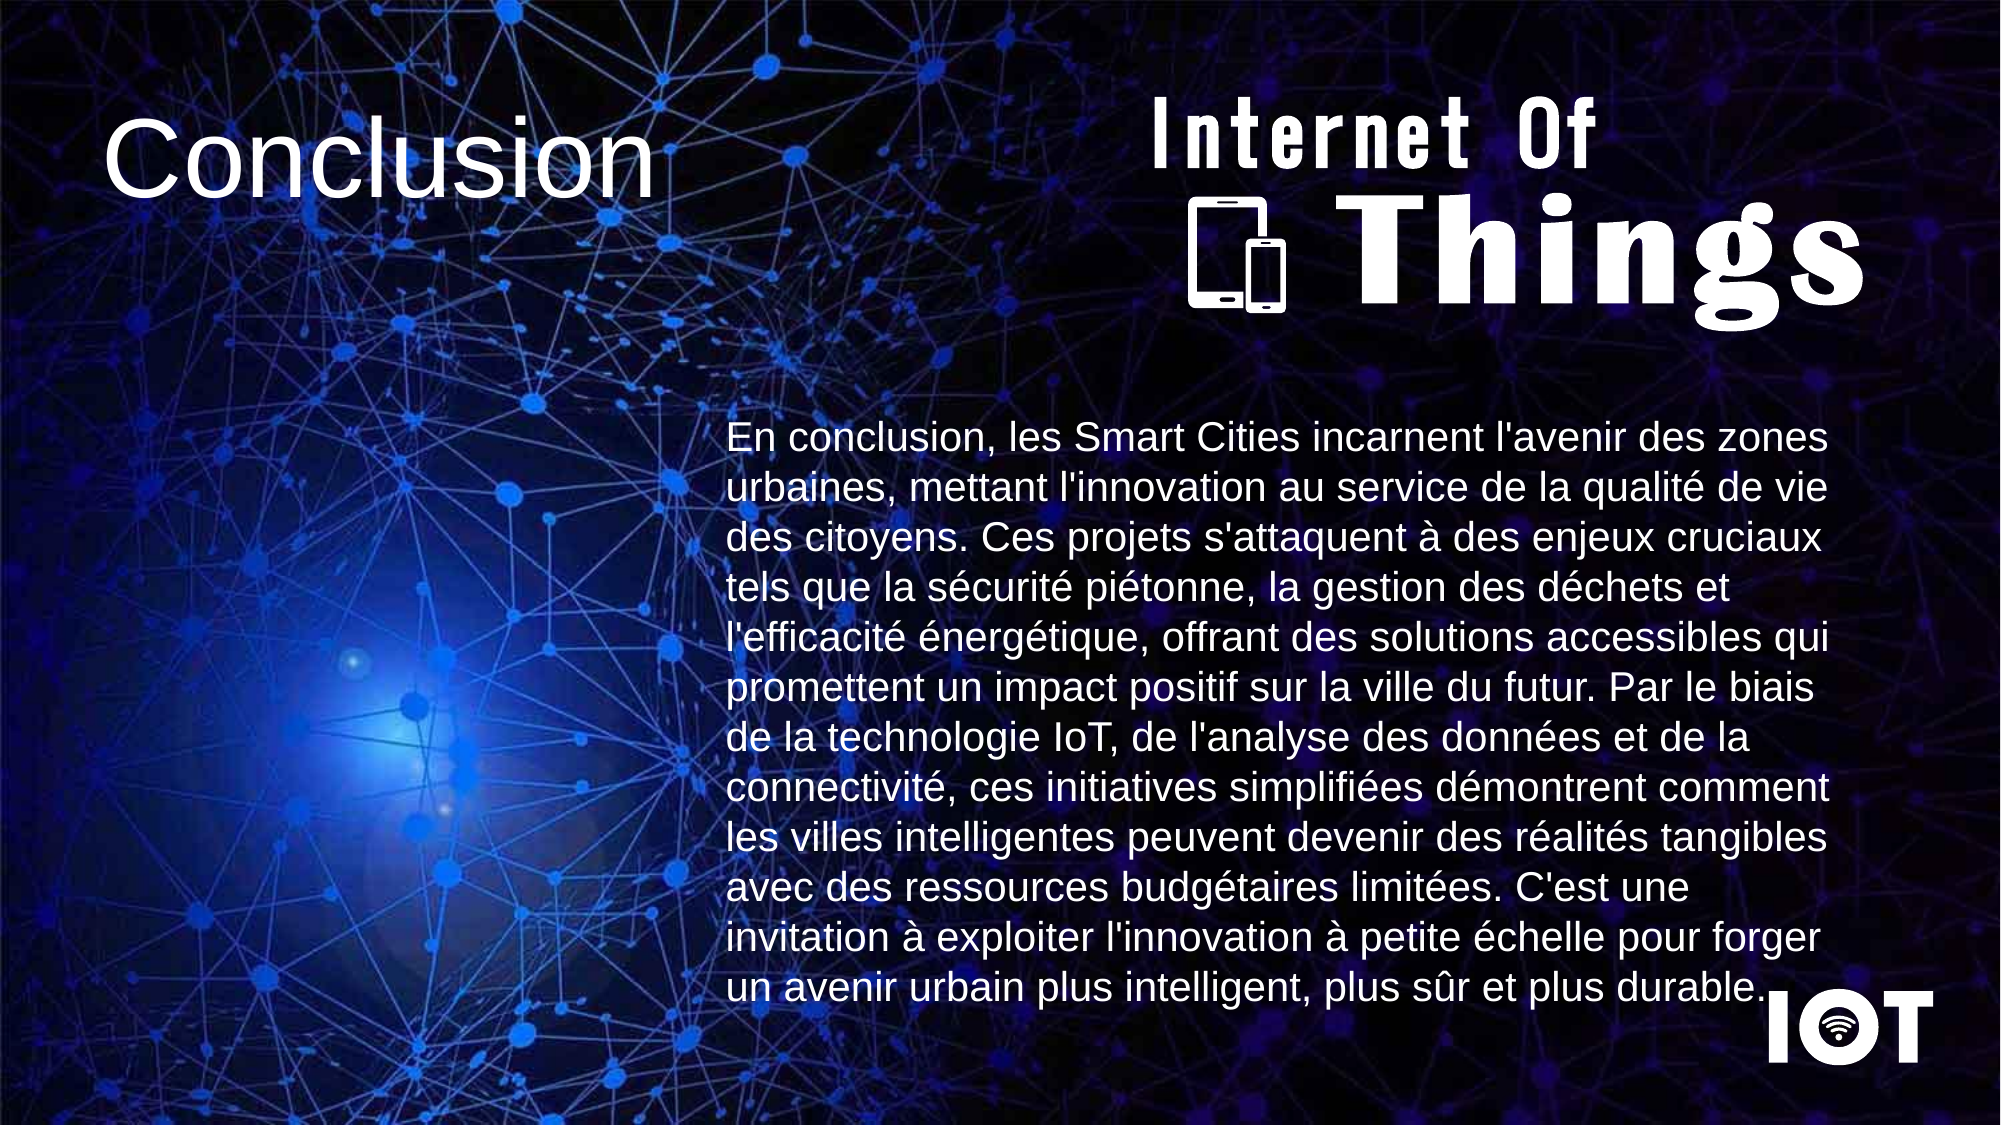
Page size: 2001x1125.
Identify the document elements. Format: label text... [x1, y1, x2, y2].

picture [0, 0, 2001, 1125]
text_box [1768, 988, 1934, 1066]
text_box En conclusion, les Smart Cities incarnent l'avenir des zones urbaines, mettant l'innovation au service de la qualité de vie des citoyens. Ces projets s'attaquent à des enjeux cruciaux tels que la sécurité piétonne, la gestion des déchets et l'efficacité énergétique, offrant des solutions accessibles qui promettent un impact positif sur la ville du futur. Par le biais de la technologie IoT, de l'analyse des données et de la connectivité, ces initiatives simplifiées démontrent comment les villes intelligentes peuvent devenir des réalités tangibles avec des ressources budgétaires limitées. C'est une invitation à exploiter l'innovation à petite échelle pour forger un avenir urbain plus intelligent, plus sûr et plus durable. [710, 401, 1863, 1018]
text_box Conclusion [86, 77, 780, 228]
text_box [1154, 95, 1863, 332]
